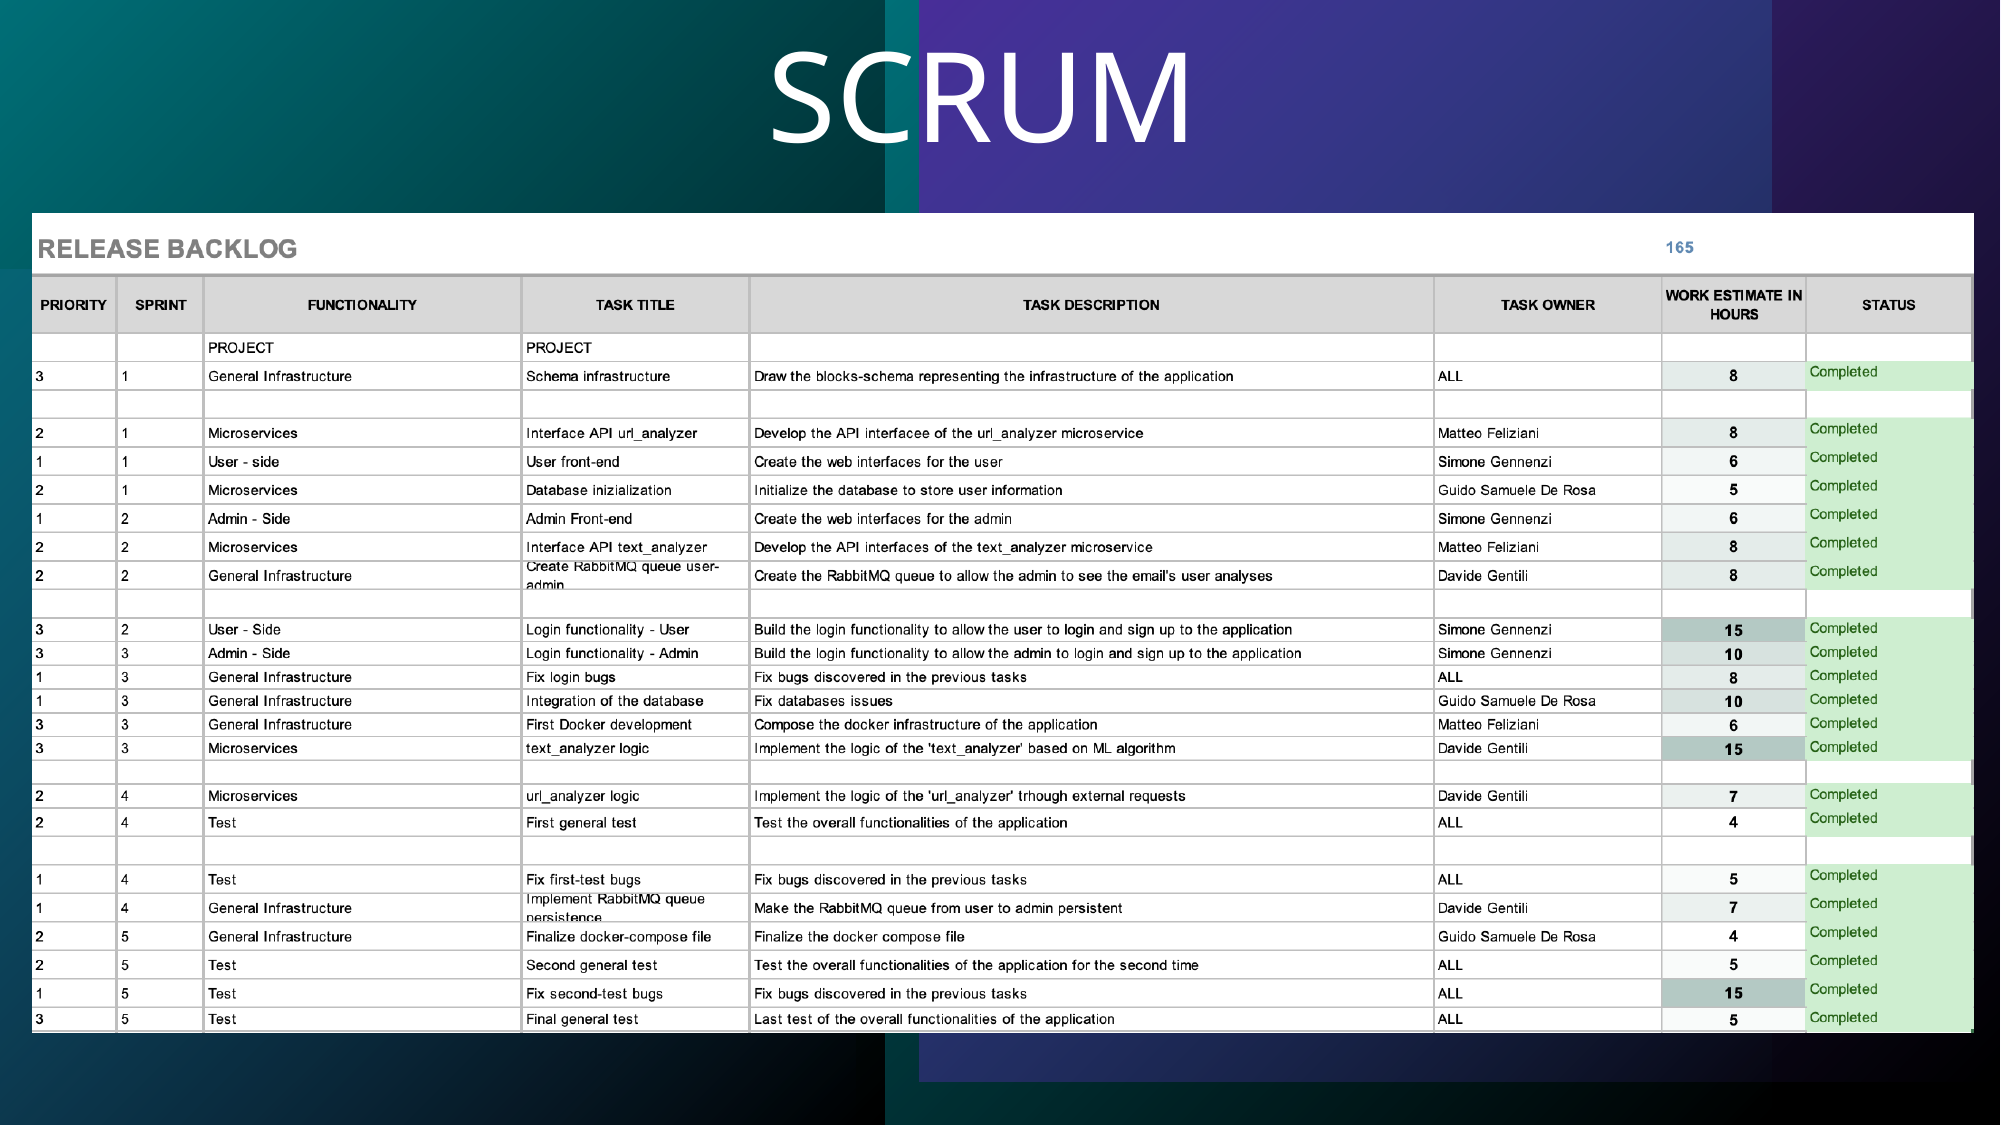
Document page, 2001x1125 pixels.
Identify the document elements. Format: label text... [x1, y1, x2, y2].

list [32, 213, 1974, 1033]
title SCRUM [752, 27, 1248, 191]
